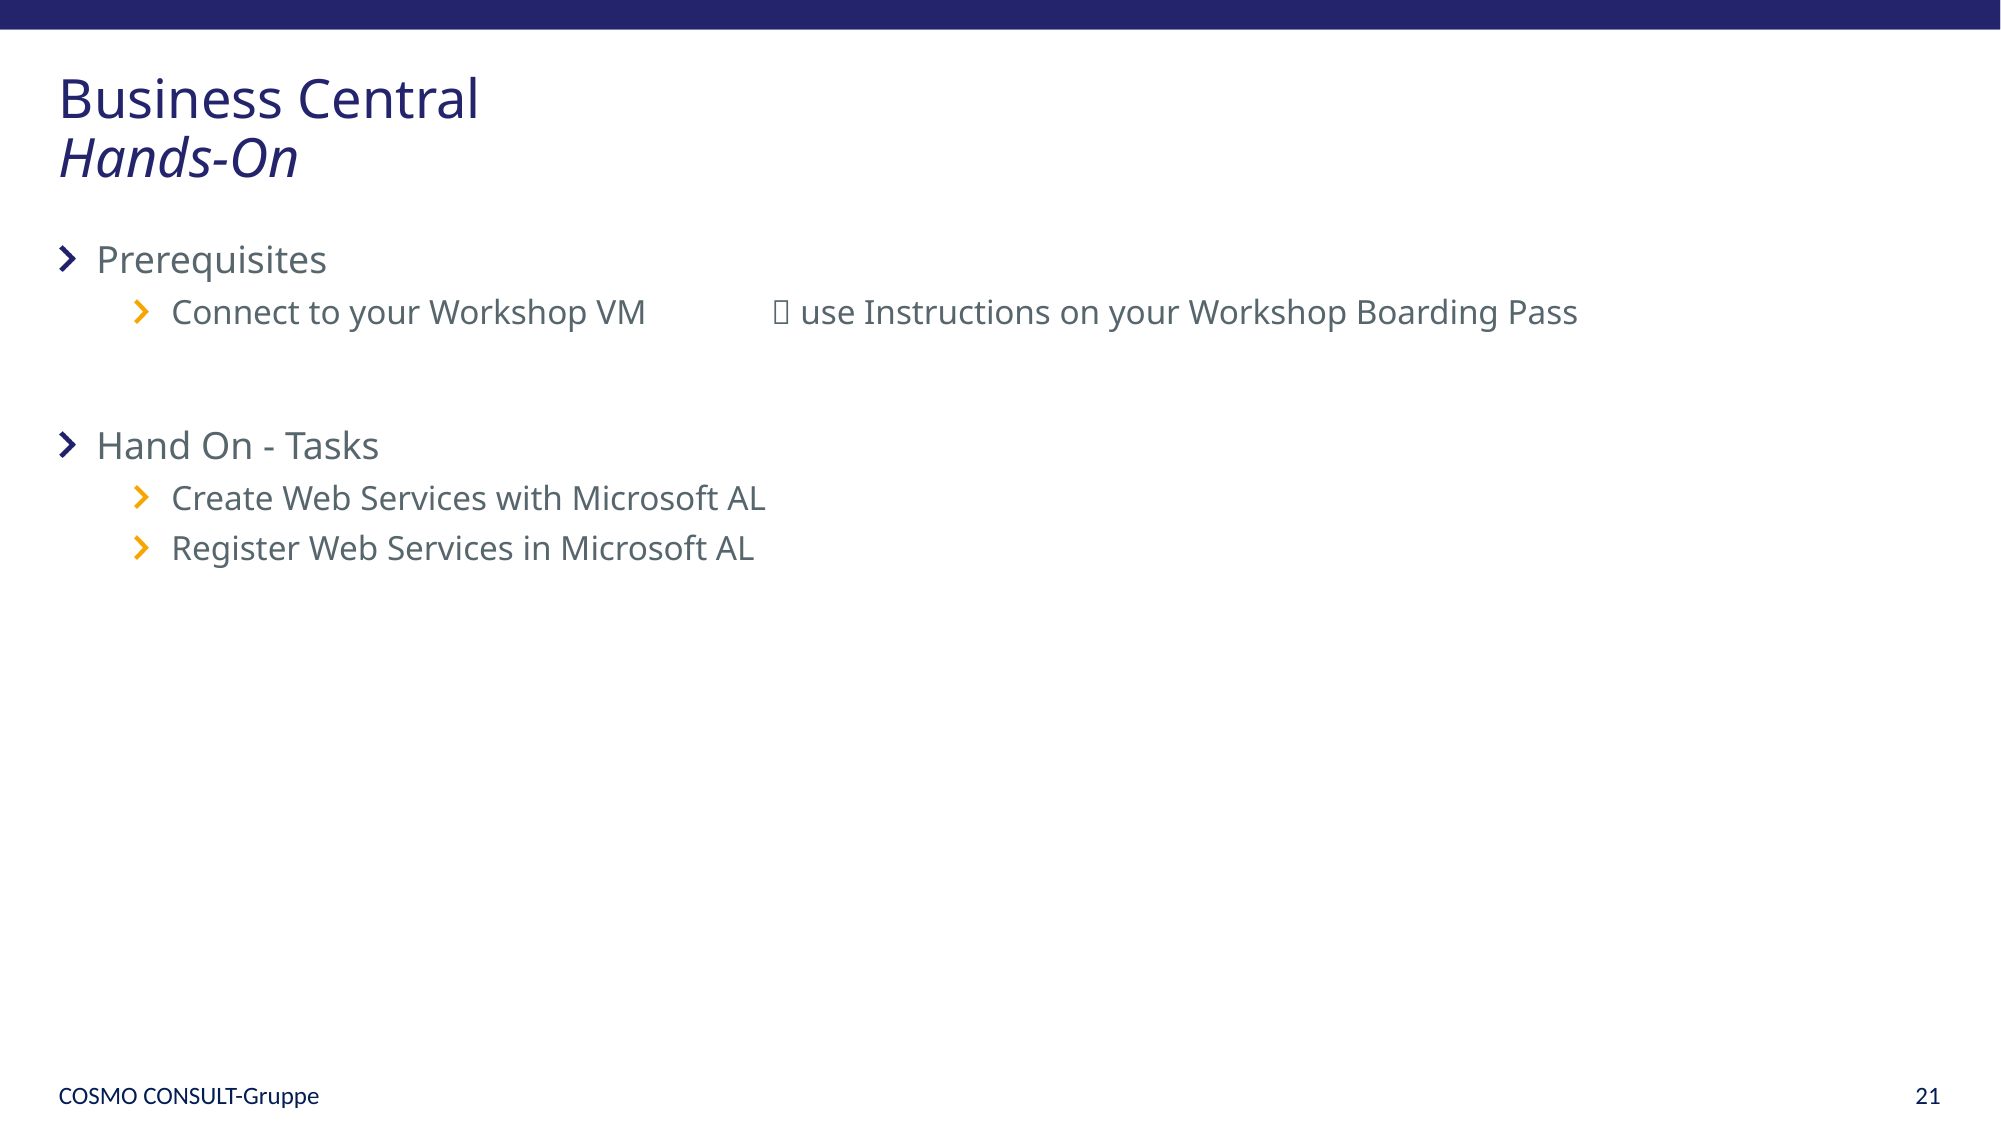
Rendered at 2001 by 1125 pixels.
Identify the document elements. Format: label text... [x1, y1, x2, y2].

picture [59, 245, 76, 272]
picture [134, 535, 149, 560]
picture [134, 485, 149, 509]
picture [59, 431, 76, 458]
picture [134, 299, 149, 324]
list Prerequisites Connect to your Workshop VM  use Instructions on your Workshop Boarding Pass Hand On - Tasks Create Web Services with Microsoft AL Register Web Services in Microsoft AL [58, 235, 1941, 1040]
title Business Central Hands-On [59, 59, 1940, 189]
